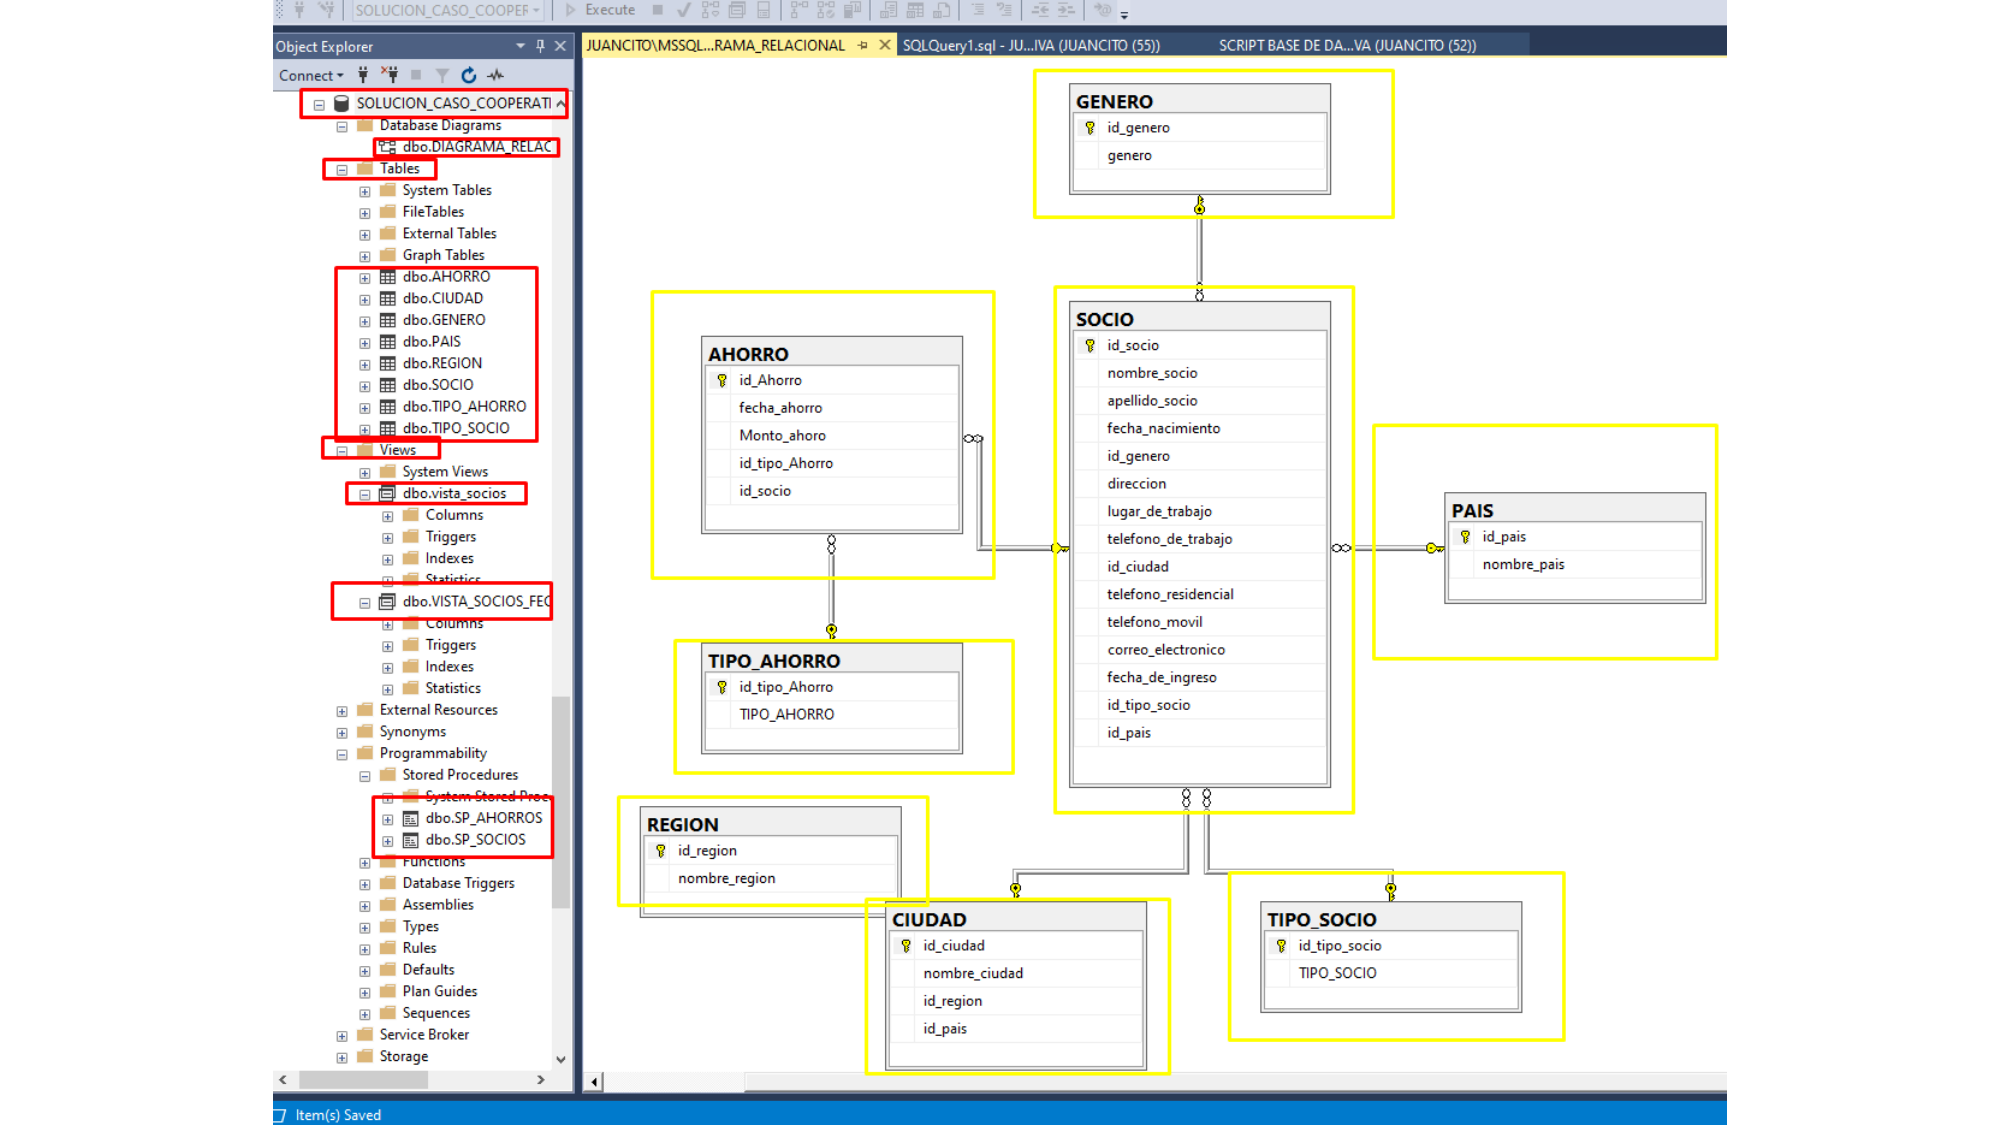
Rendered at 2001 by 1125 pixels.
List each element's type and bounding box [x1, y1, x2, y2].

picture [273, 0, 1727, 1125]
